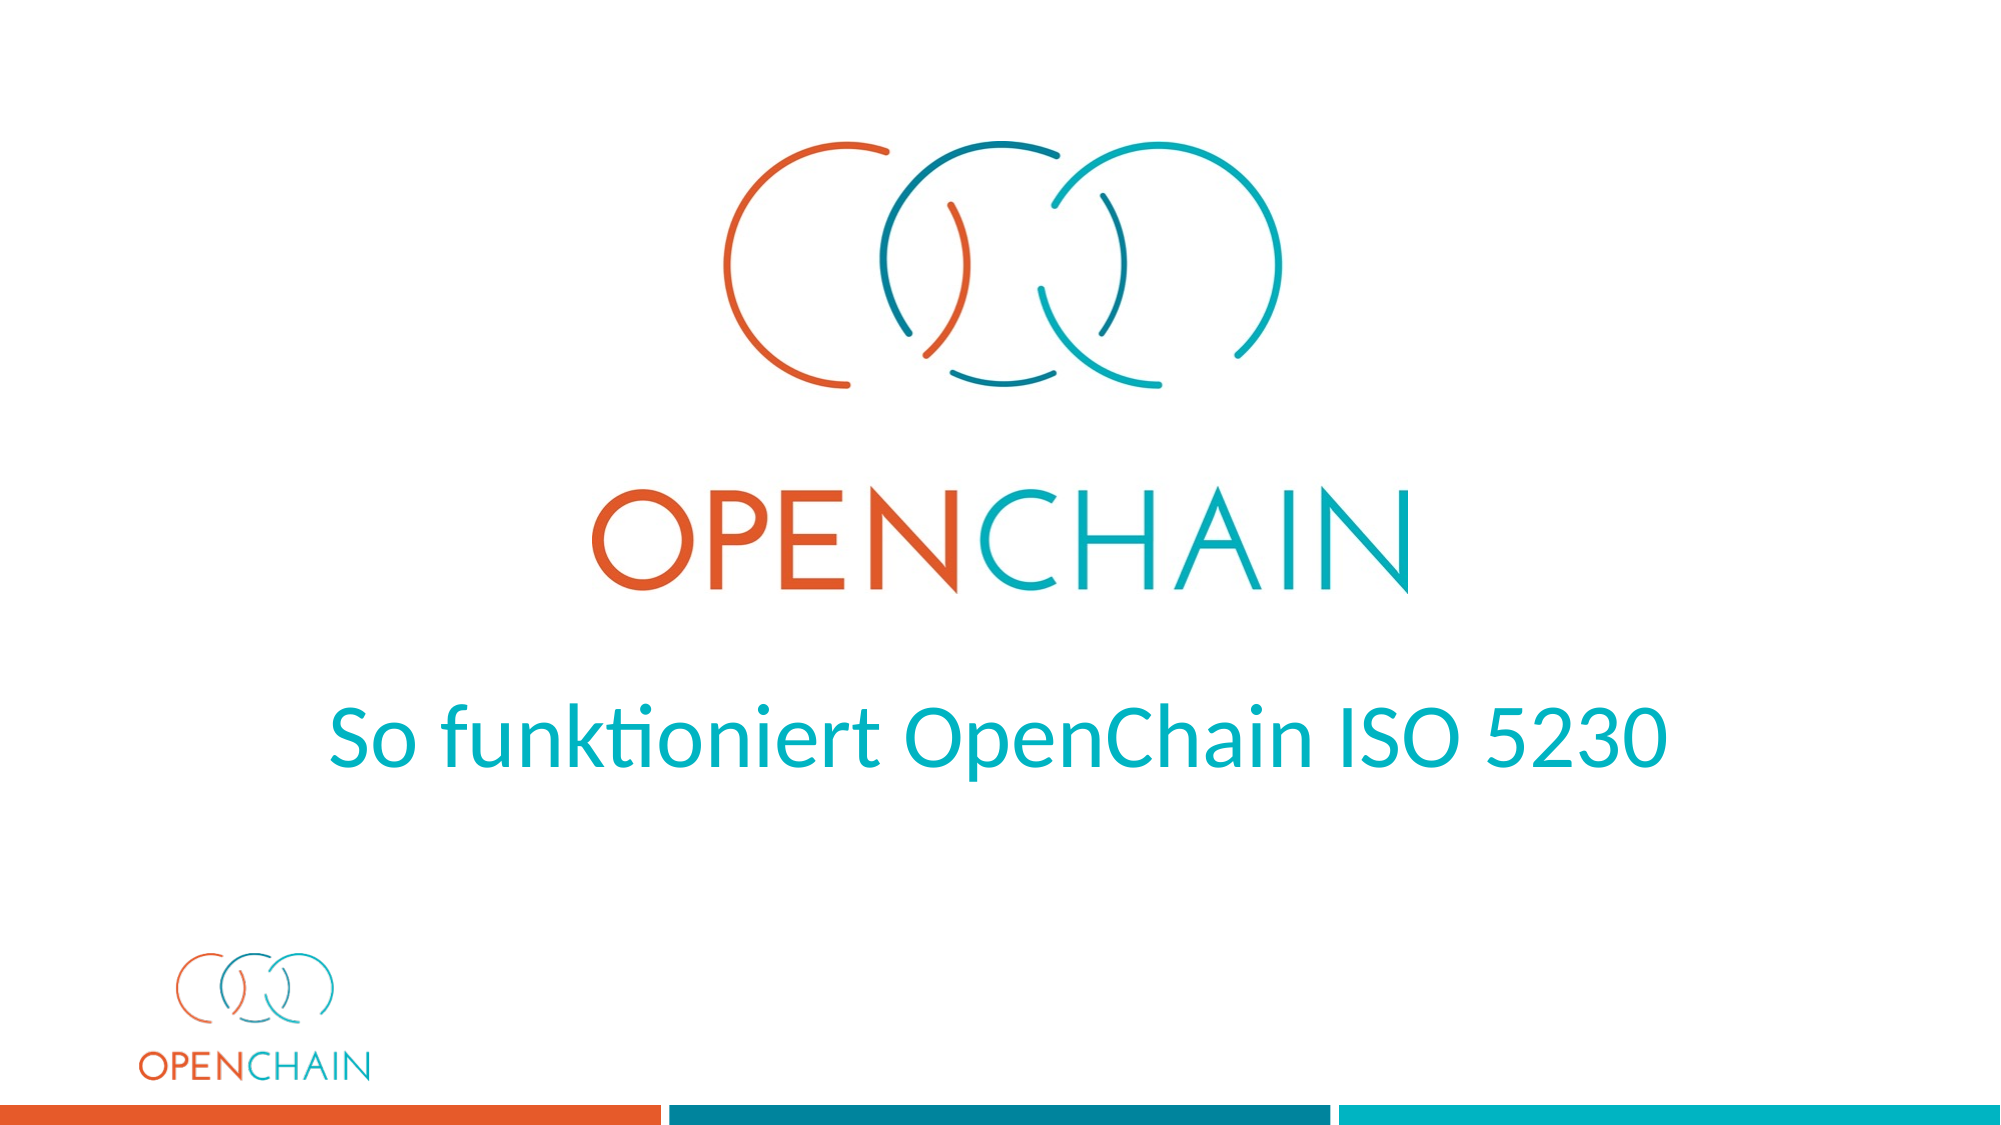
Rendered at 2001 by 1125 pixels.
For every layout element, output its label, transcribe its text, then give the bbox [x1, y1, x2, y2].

picture [137, 951, 372, 1082]
picture [592, 140, 1408, 595]
title So funktioniert OpenChain ISO 5230 [137, 629, 1863, 847]
